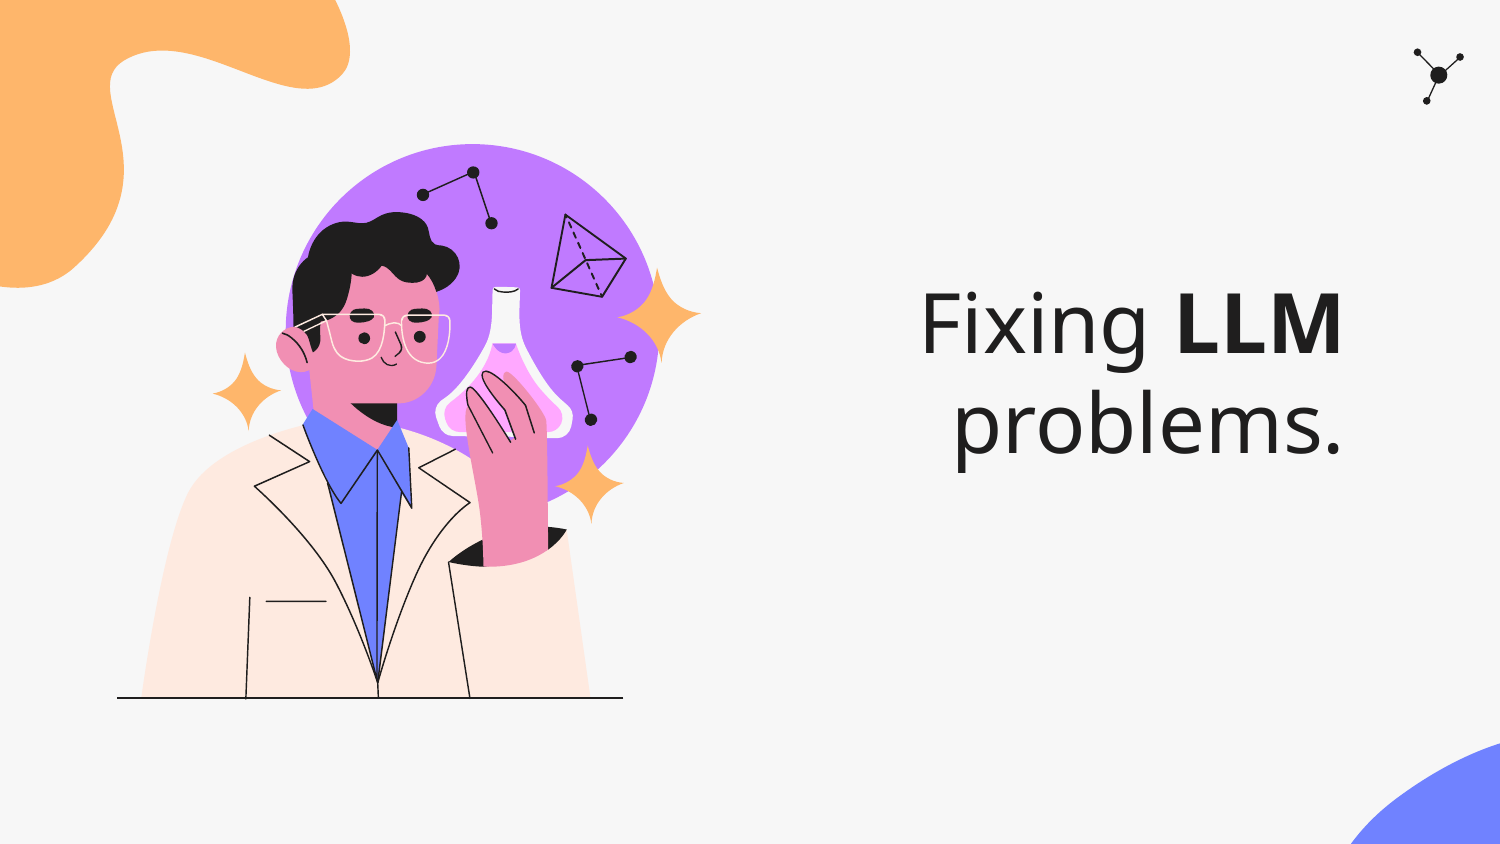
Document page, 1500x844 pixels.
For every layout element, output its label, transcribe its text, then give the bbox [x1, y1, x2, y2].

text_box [140, 143, 702, 700]
title Fixing LLM problems. [707, 358, 1361, 485]
